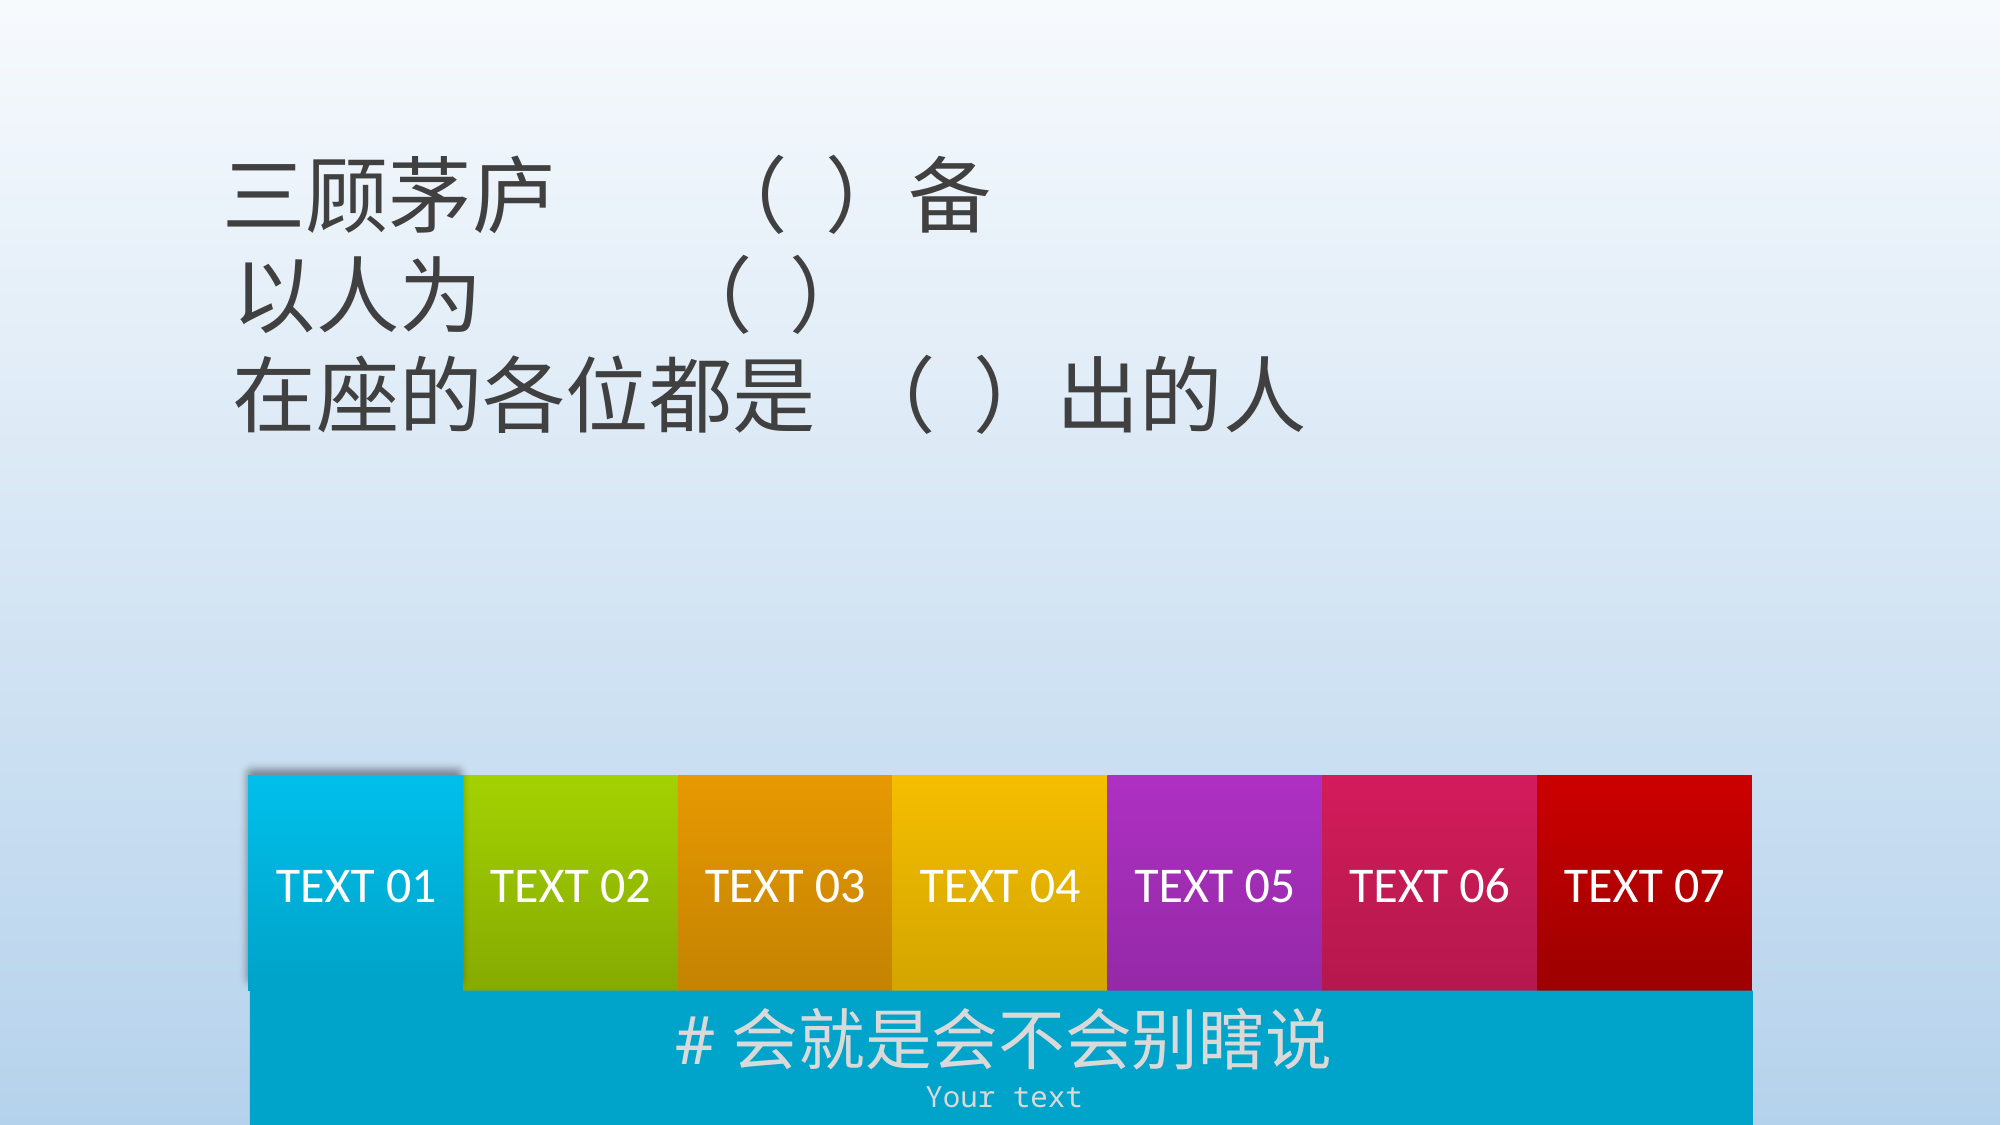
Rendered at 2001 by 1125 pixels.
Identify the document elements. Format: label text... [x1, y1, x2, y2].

text_box TEXT 05 [1111, 845, 1318, 920]
text_box TEXT 07 [1540, 845, 1748, 920]
text_box [465, 775, 677, 990]
text_box [247, 775, 464, 992]
text_box TEXT 06 [1326, 845, 1533, 920]
text_box TEXT 02 [466, 845, 674, 921]
text_box [1106, 775, 1321, 990]
text_box [892, 775, 1106, 990]
text_box [1321, 775, 1536, 990]
text_box 三顾茅庐 （ ）备 以人为 （ ） 在座的各位都是 （ ）出的人 [160, 136, 1542, 451]
text_box TEXT 04 [896, 845, 1104, 921]
text_box [677, 775, 892, 990]
text_box TEXT 01 [252, 845, 460, 920]
text_box [1536, 775, 1753, 990]
text_box TEXT 03 [681, 845, 889, 921]
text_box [249, 990, 1756, 1125]
